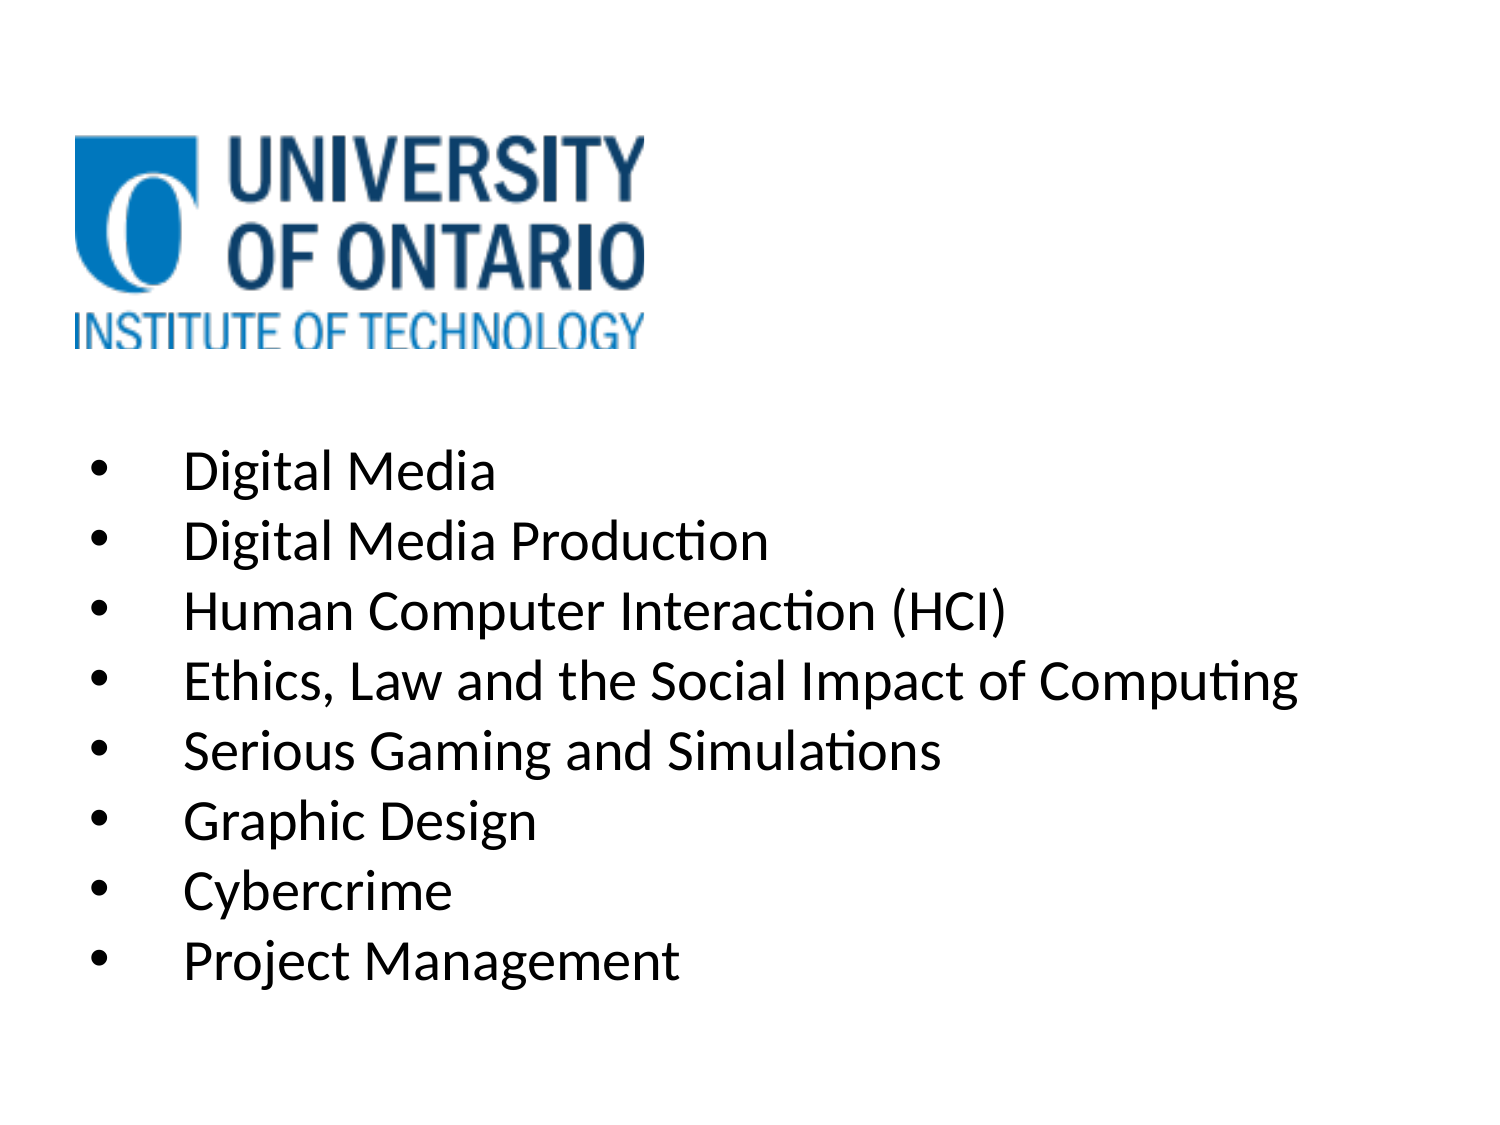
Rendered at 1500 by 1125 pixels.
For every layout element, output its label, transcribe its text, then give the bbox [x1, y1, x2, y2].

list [74, 85, 645, 399]
text_box Digital Media Digital Media Production Human Computer Interaction (HCI) Ethics, Law and the Social Impact of Computing Serious Gaming and Simulations Graphic Design Cybercrime Project Management [74, 425, 1442, 1000]
